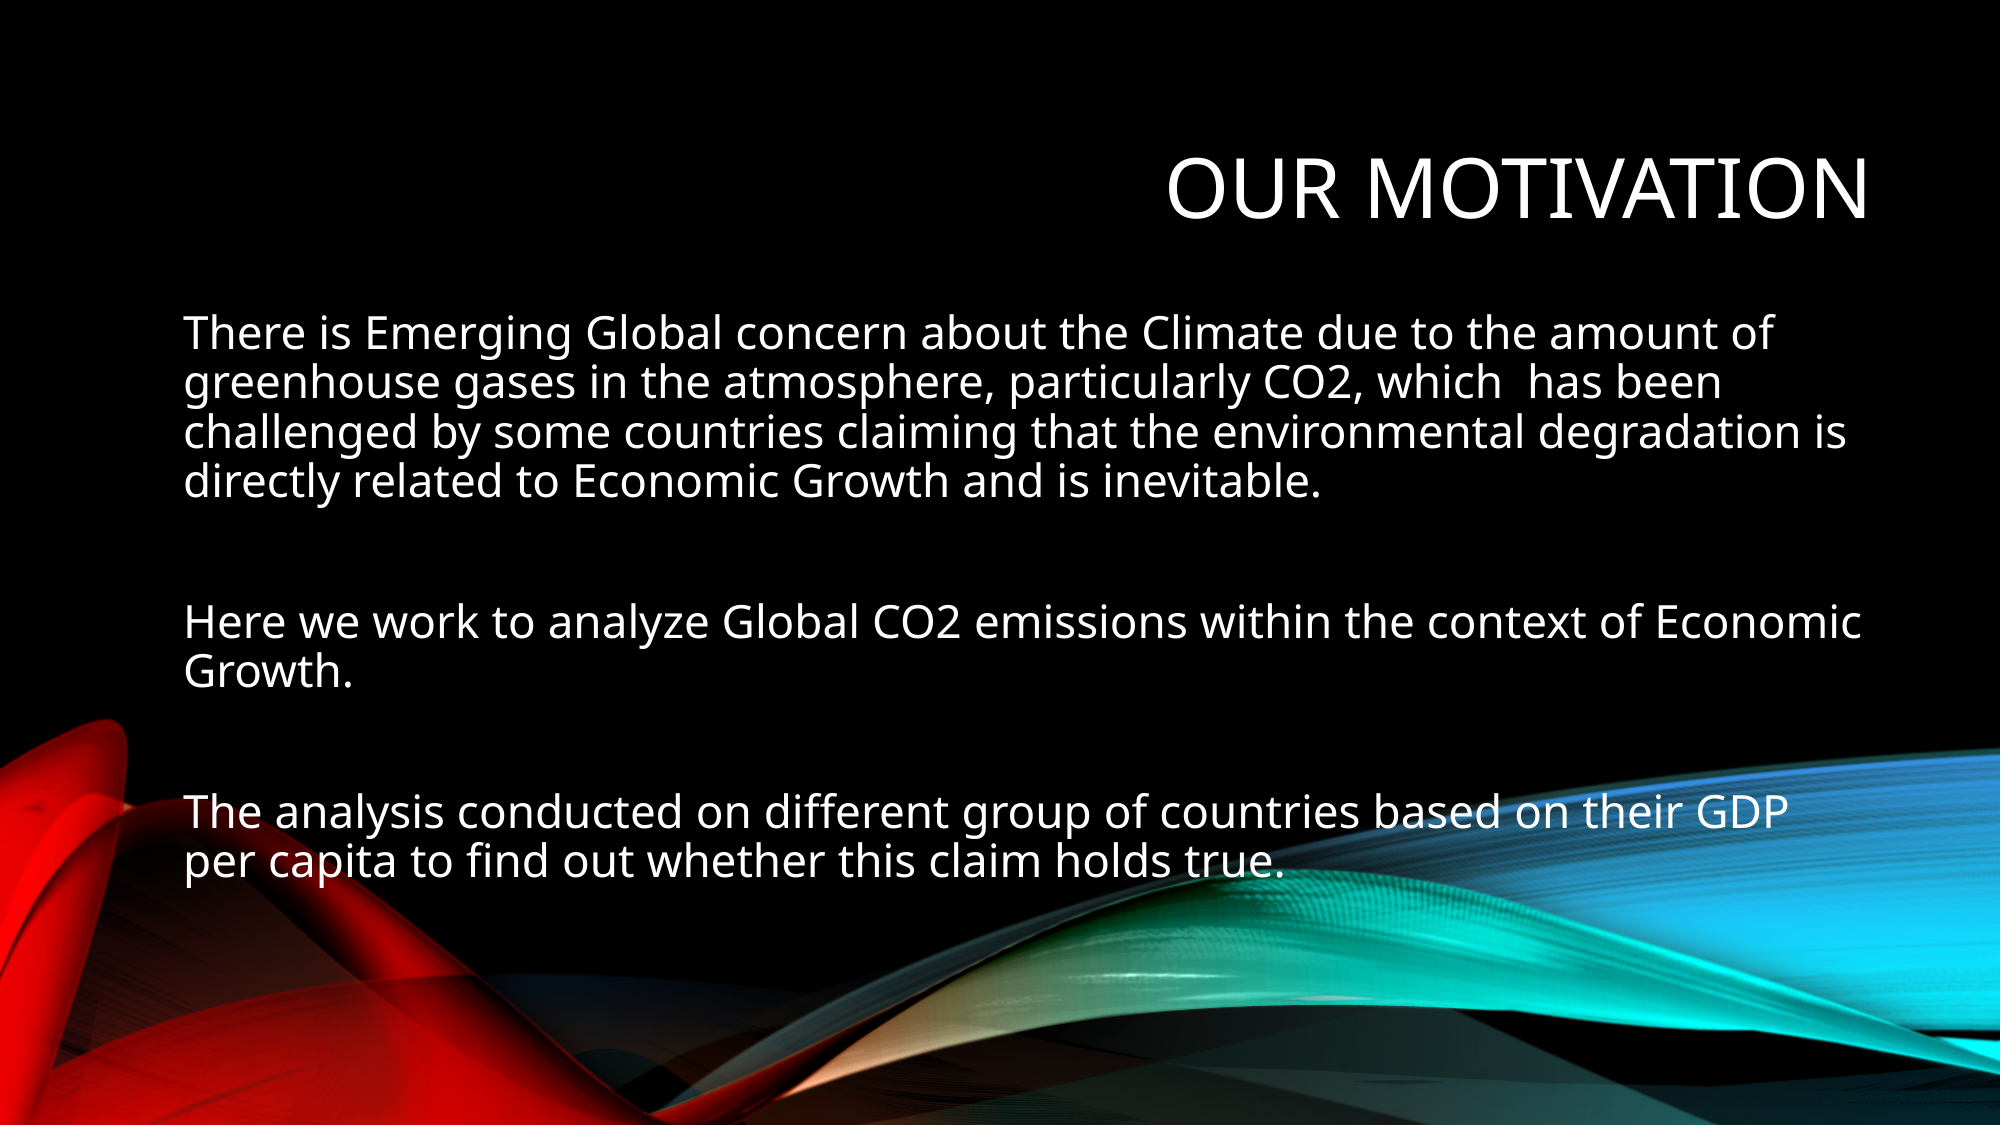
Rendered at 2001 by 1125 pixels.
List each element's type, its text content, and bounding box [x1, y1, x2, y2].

list There is Emerging Global concern about the Climate due to the amount of greenhouse gases in the atmosphere, particularly CO2, which has been challenged by some countries claiming that the environmental degradation is directly related to Economic Growth and is inevitable. Here we work to analyze Global CO2 emissions within the context of Economic Growth. The analysis conducted on different group of countries based on their GDP per capita to find out whether this claim holds true. [168, 302, 1889, 1057]
title Our Motivation [112, 123, 1888, 244]
picture [0, 717, 2000, 1125]
